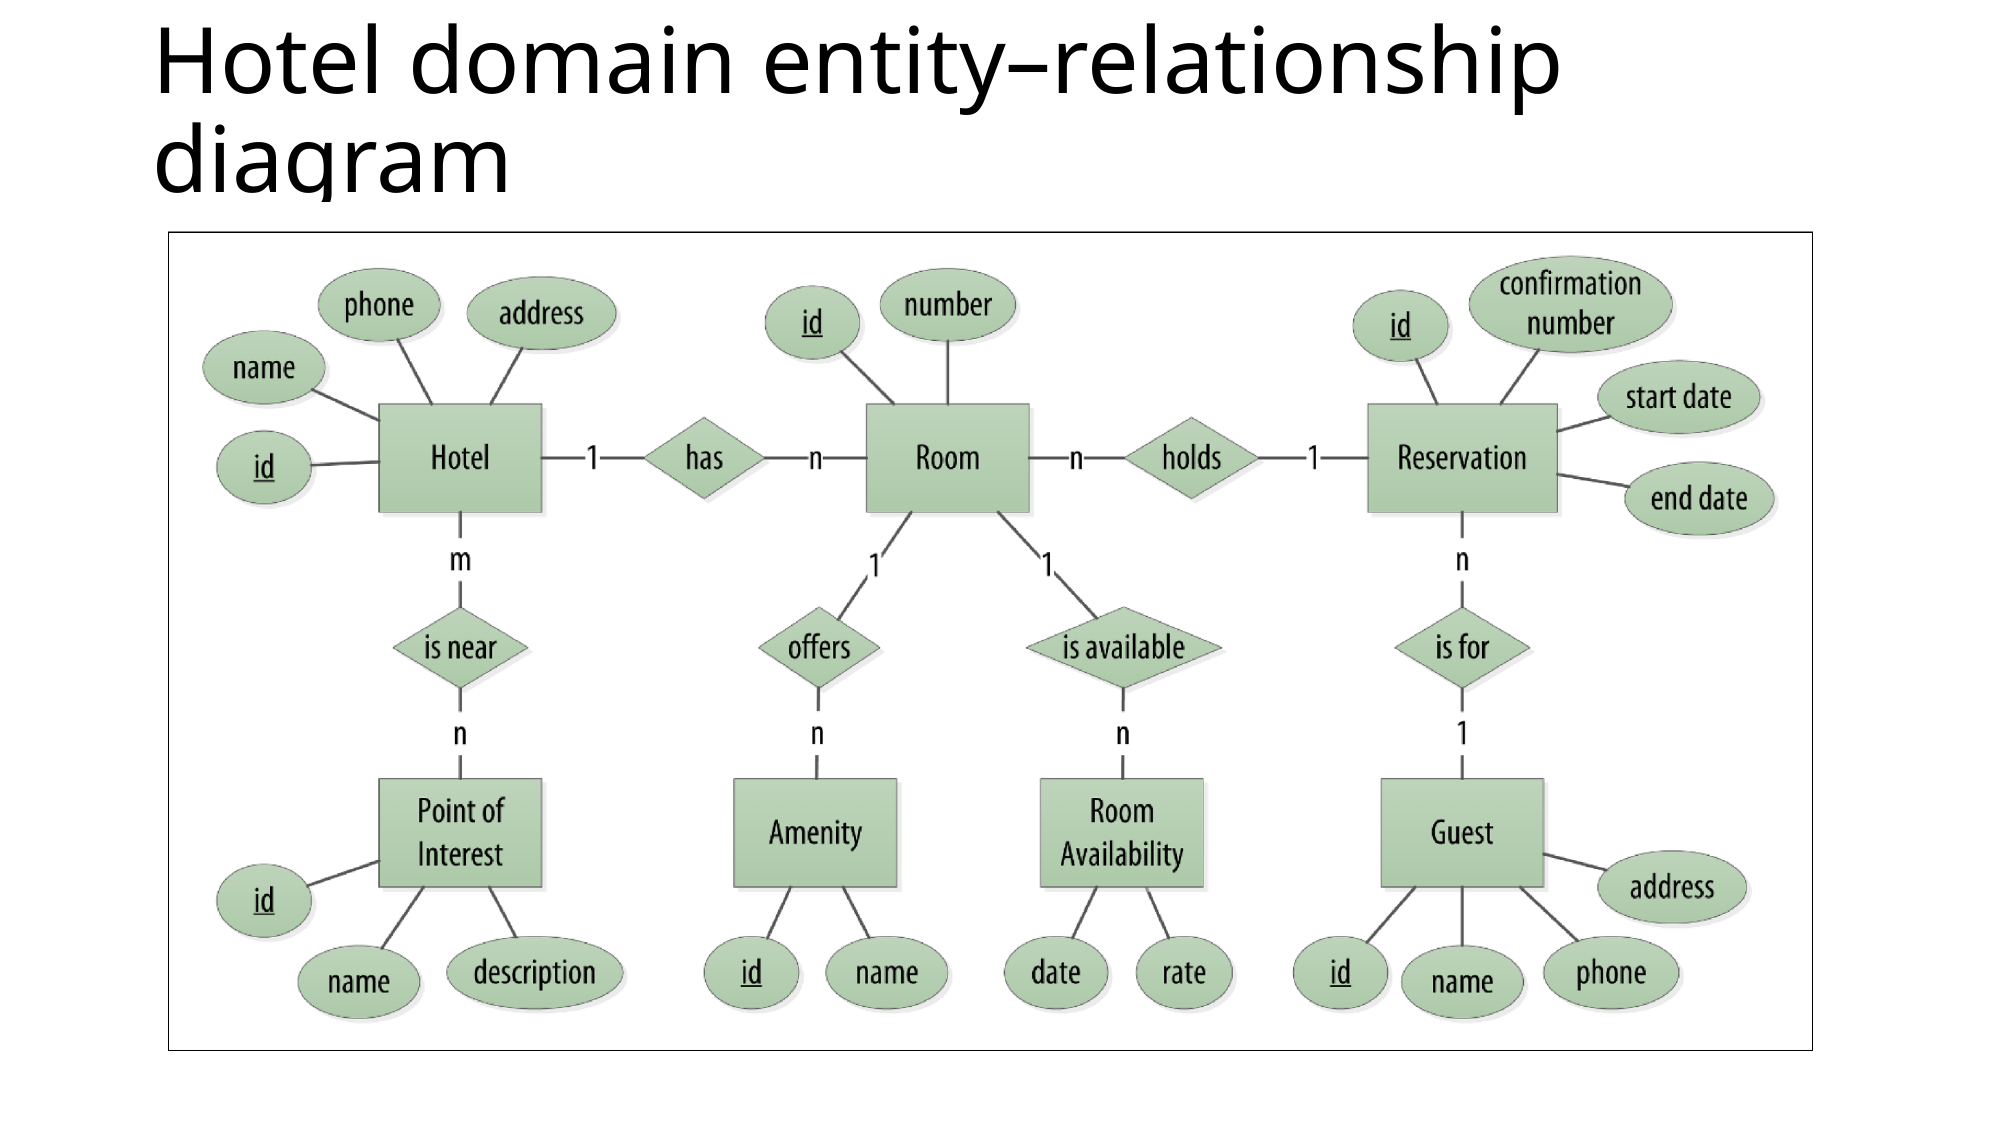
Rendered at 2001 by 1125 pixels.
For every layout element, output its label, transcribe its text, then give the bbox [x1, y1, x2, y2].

title Hotel domain entity–relationship diagram [137, 59, 1863, 278]
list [137, 202, 1850, 1066]
